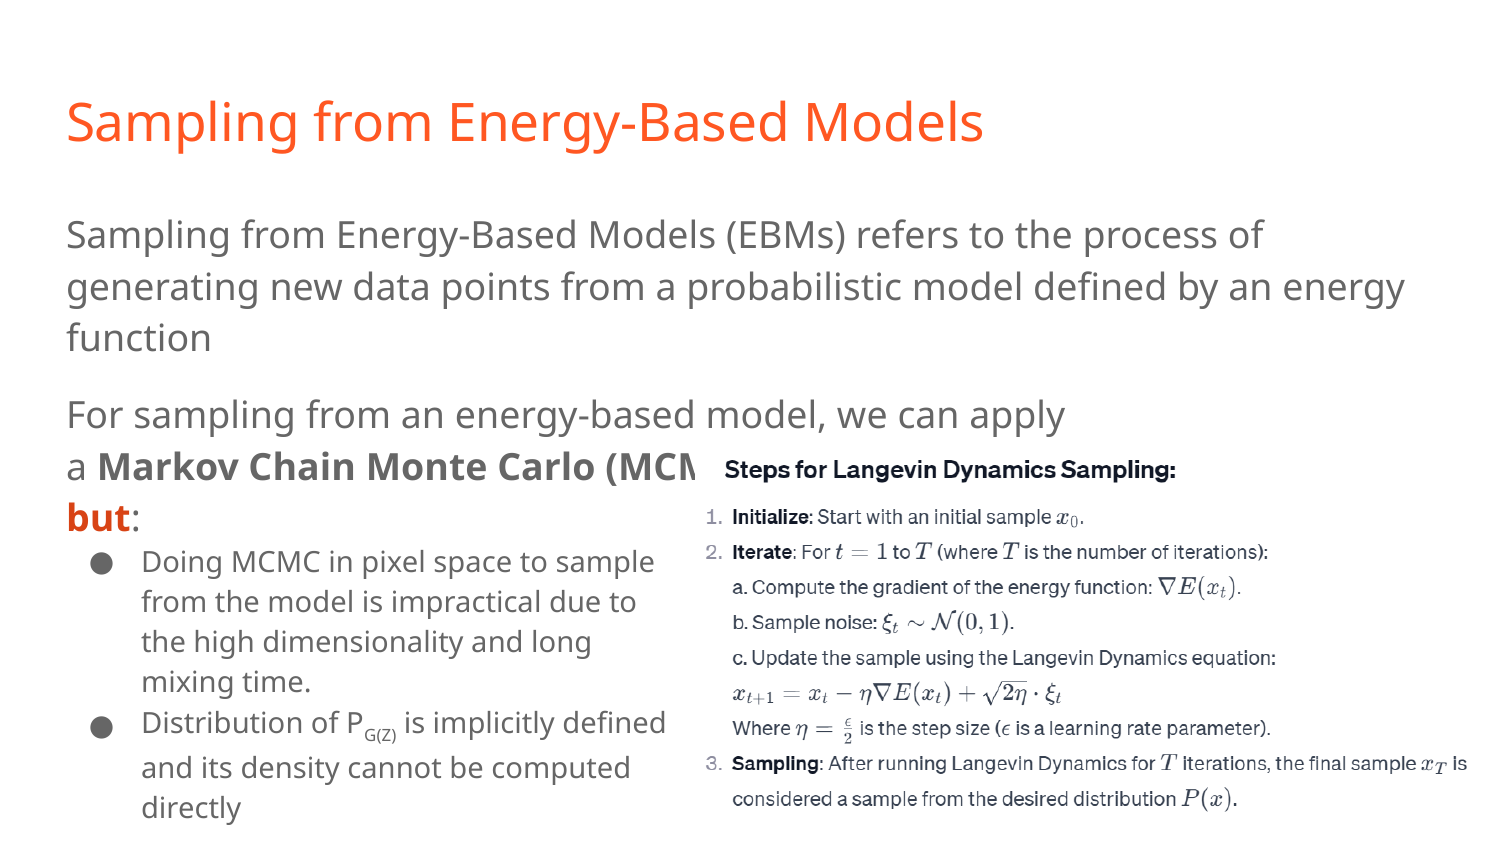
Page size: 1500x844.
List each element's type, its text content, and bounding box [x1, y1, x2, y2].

list Sampling from Energy-Based Models (EBMs) refers to the process of generating new data points from a probabilistic model defined by an energy function For sampling from an energy-based model, we can apply a Markov Chain Monte Carlo (MCMC) using Langevin Dynamics, but: [51, 189, 1449, 750]
picture [695, 451, 1480, 818]
text_box Doing MCMC in pixel space to sample from the model is impractical due to the high dimensionality and long mixing time. Distribution of PG(Z) is implicitly defined and its density cannot be computed directly [51, 522, 685, 840]
title Sampling from Energy-Based Models [51, 72, 1449, 167]
